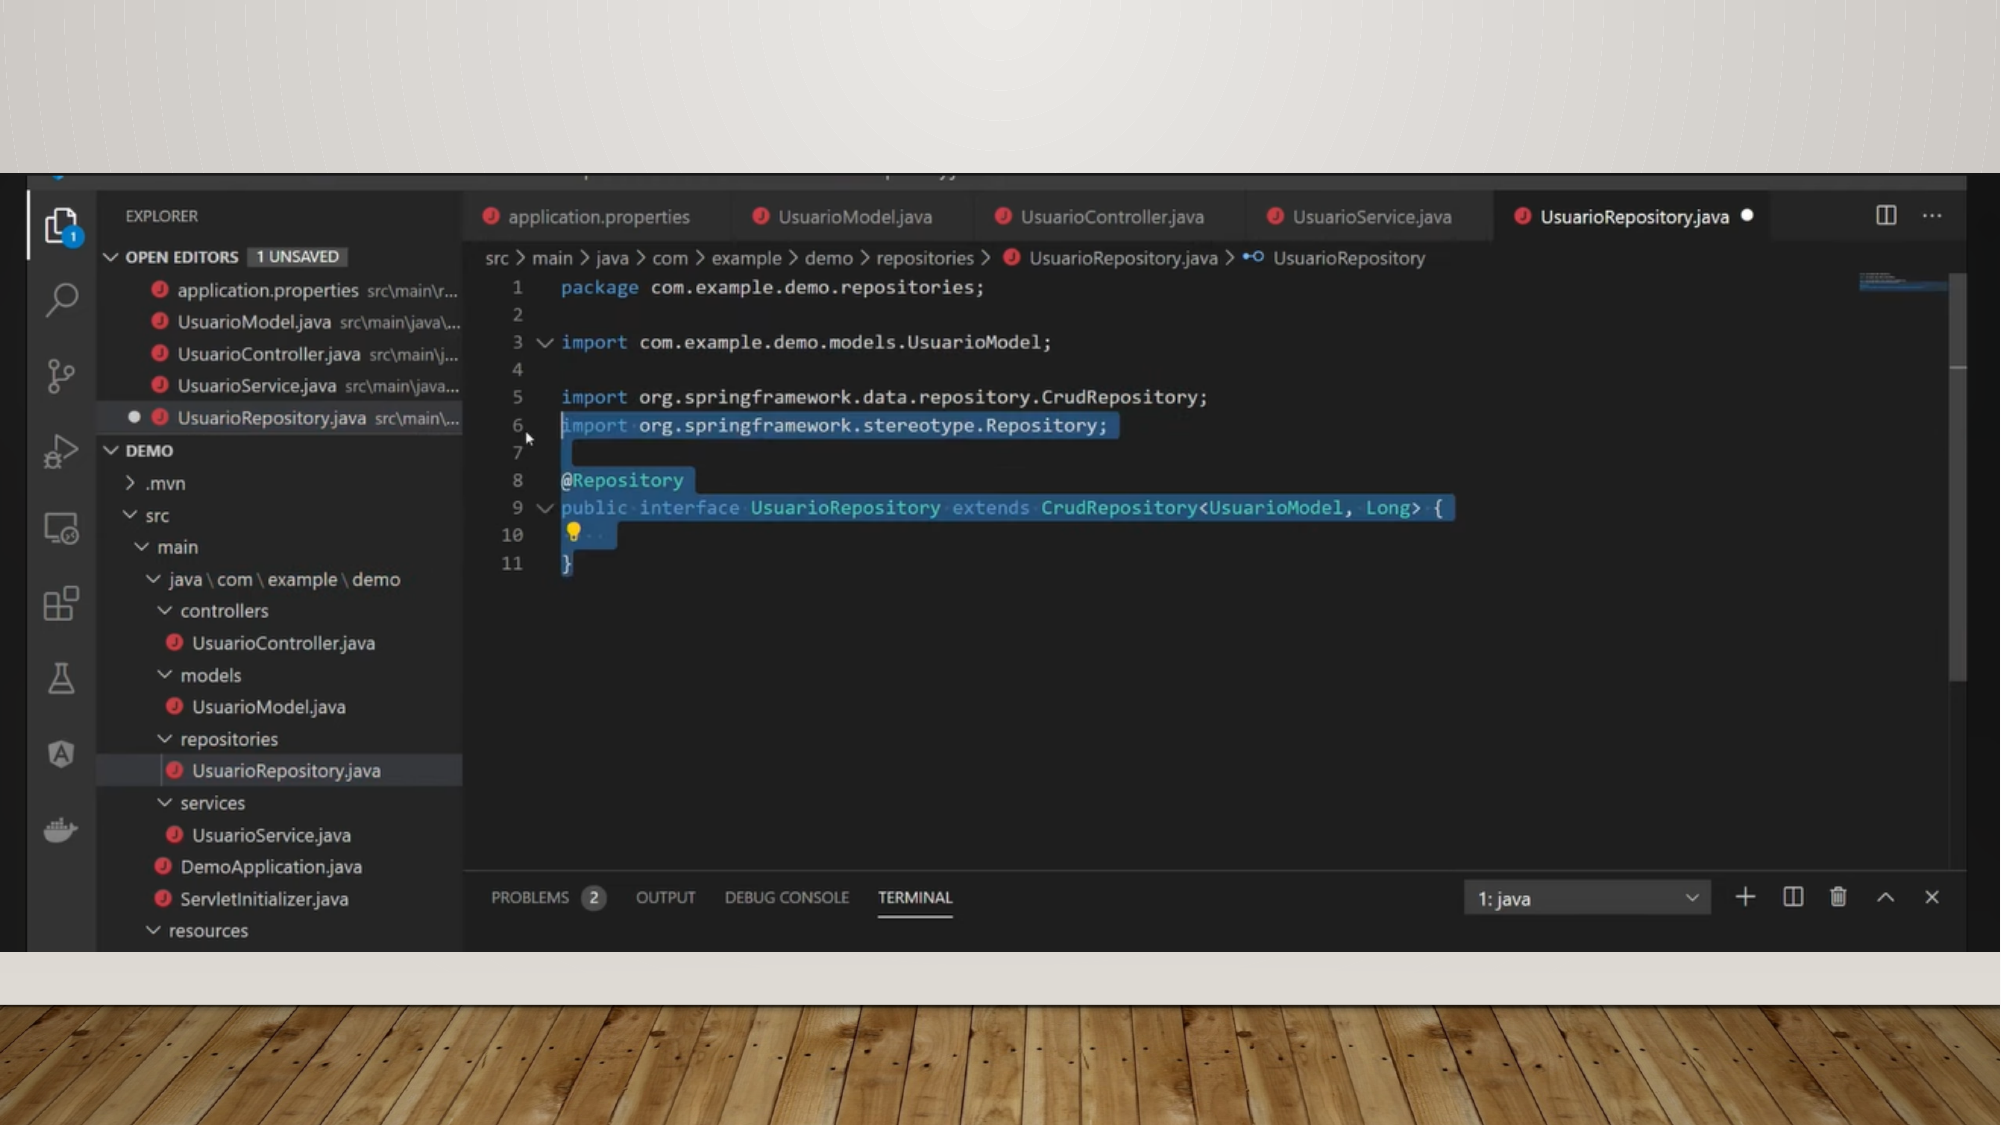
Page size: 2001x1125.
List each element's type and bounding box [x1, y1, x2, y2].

picture [0, 1005, 2000, 1125]
picture [0, 172, 2000, 952]
